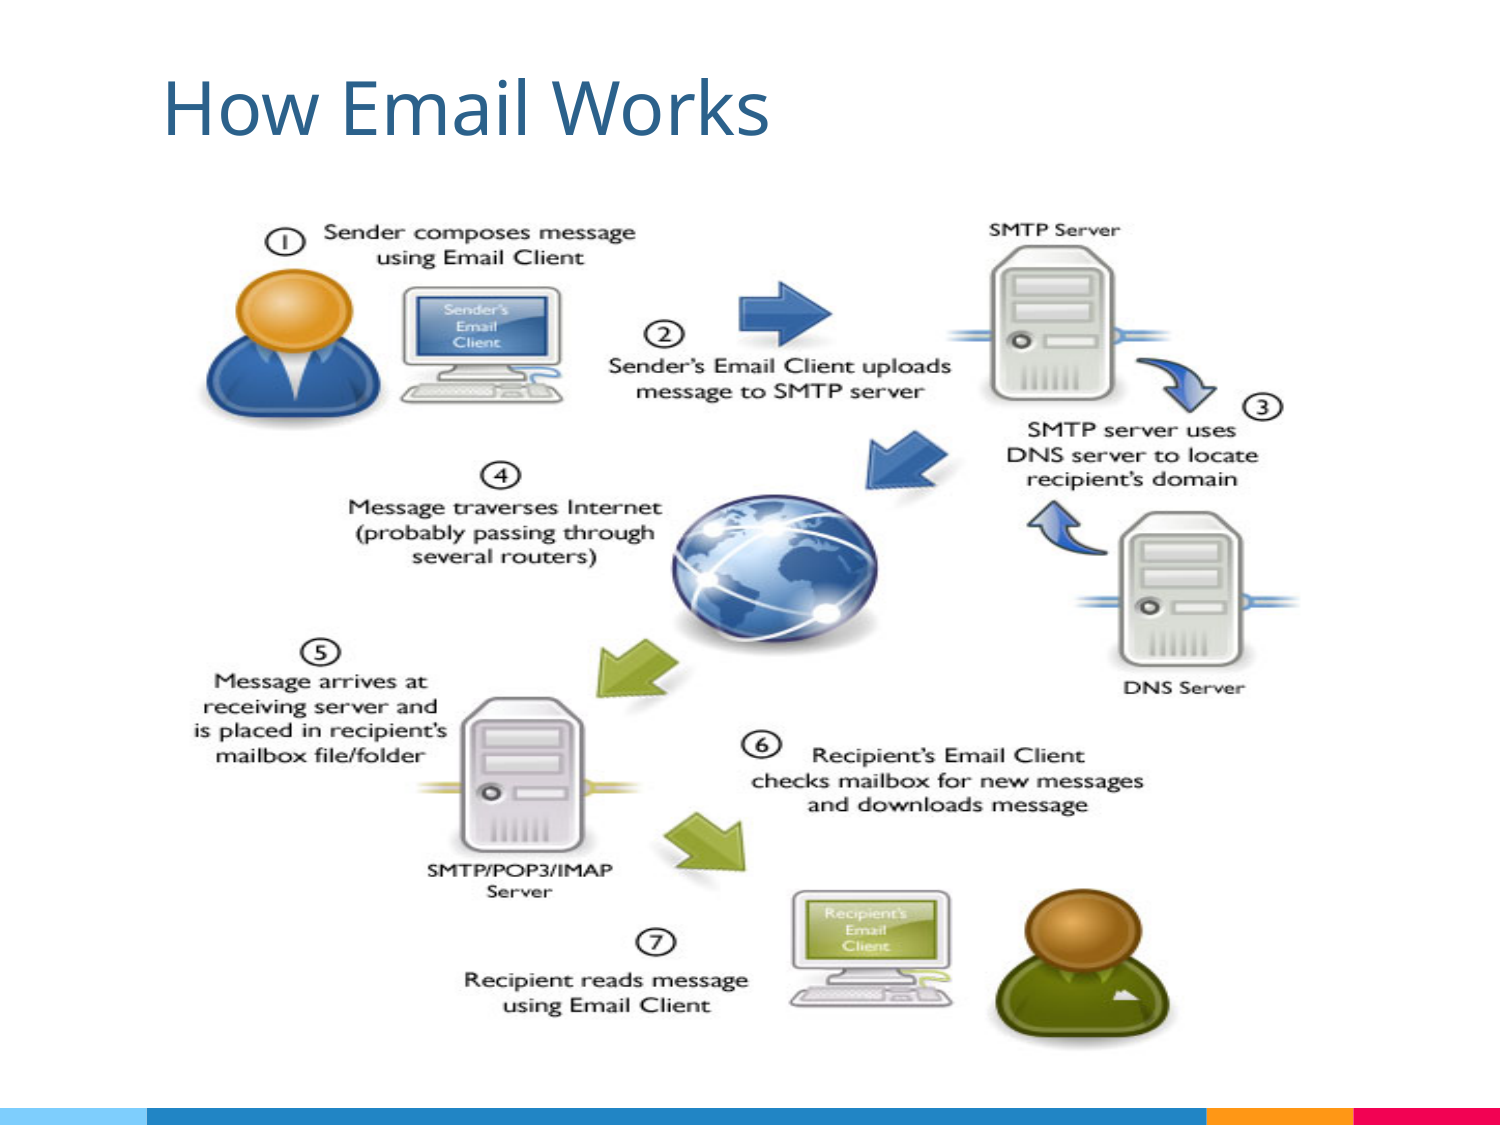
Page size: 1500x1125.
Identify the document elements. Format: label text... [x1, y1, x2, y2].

title How Email Works [146, 45, 1207, 163]
picture [174, 199, 1313, 1063]
